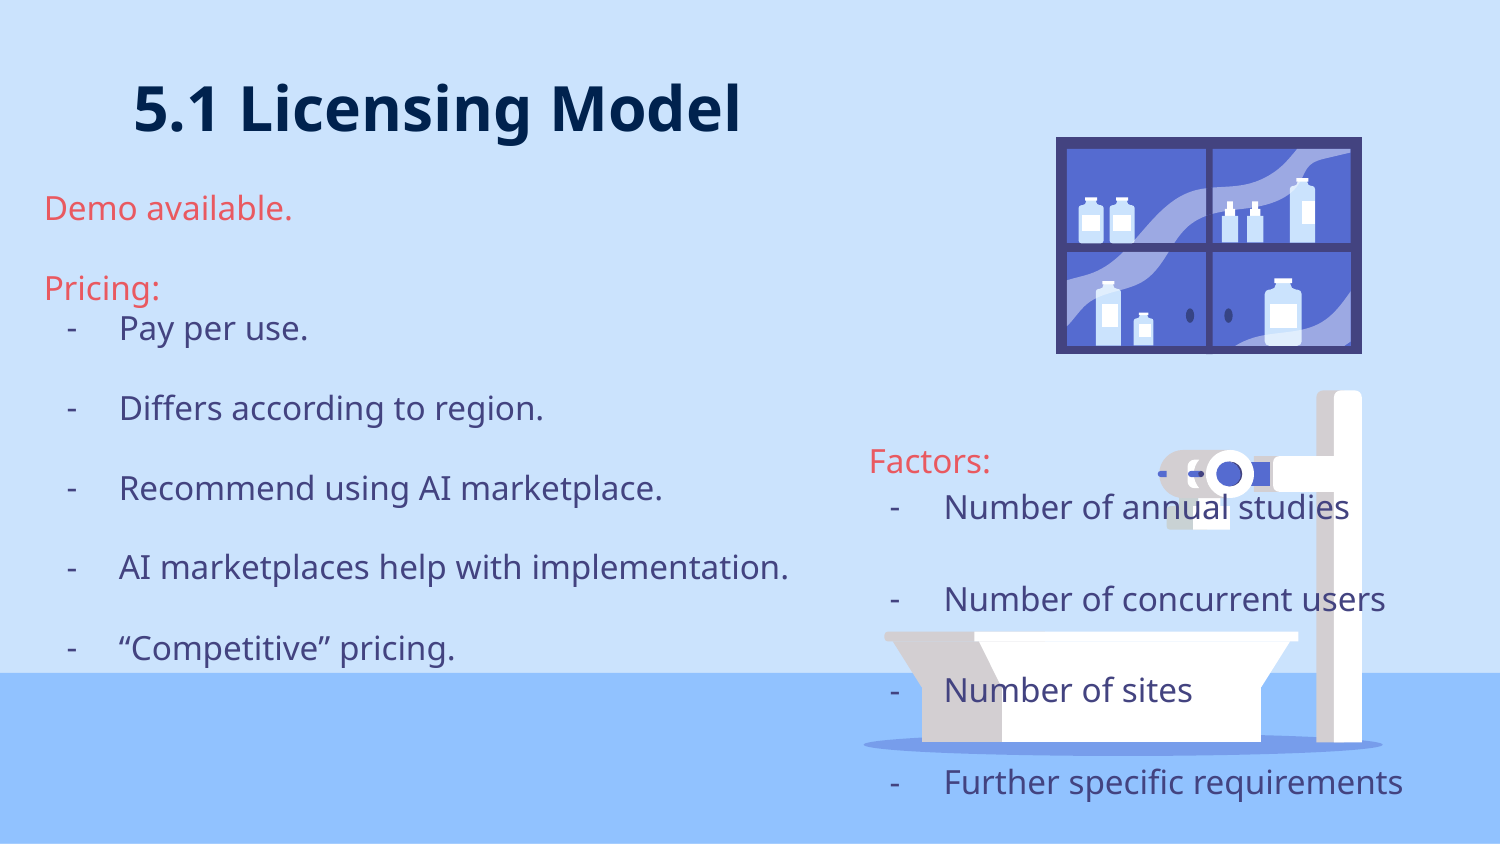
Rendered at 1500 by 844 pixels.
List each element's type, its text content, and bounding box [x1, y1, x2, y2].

list Demo available. Pricing: Pay per use. Differs according to region. Recommend using AI marketplace. AI marketplaces help with implementation. “Competitive” pricing. [28, 172, 885, 705]
text_box Factors: Number of annual studies Number of concurrent users Number of sites Further specific requirements [853, 425, 1467, 817]
title 5.1 Licensing Model [118, 69, 1382, 164]
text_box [1056, 136, 1363, 355]
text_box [884, 390, 1362, 743]
